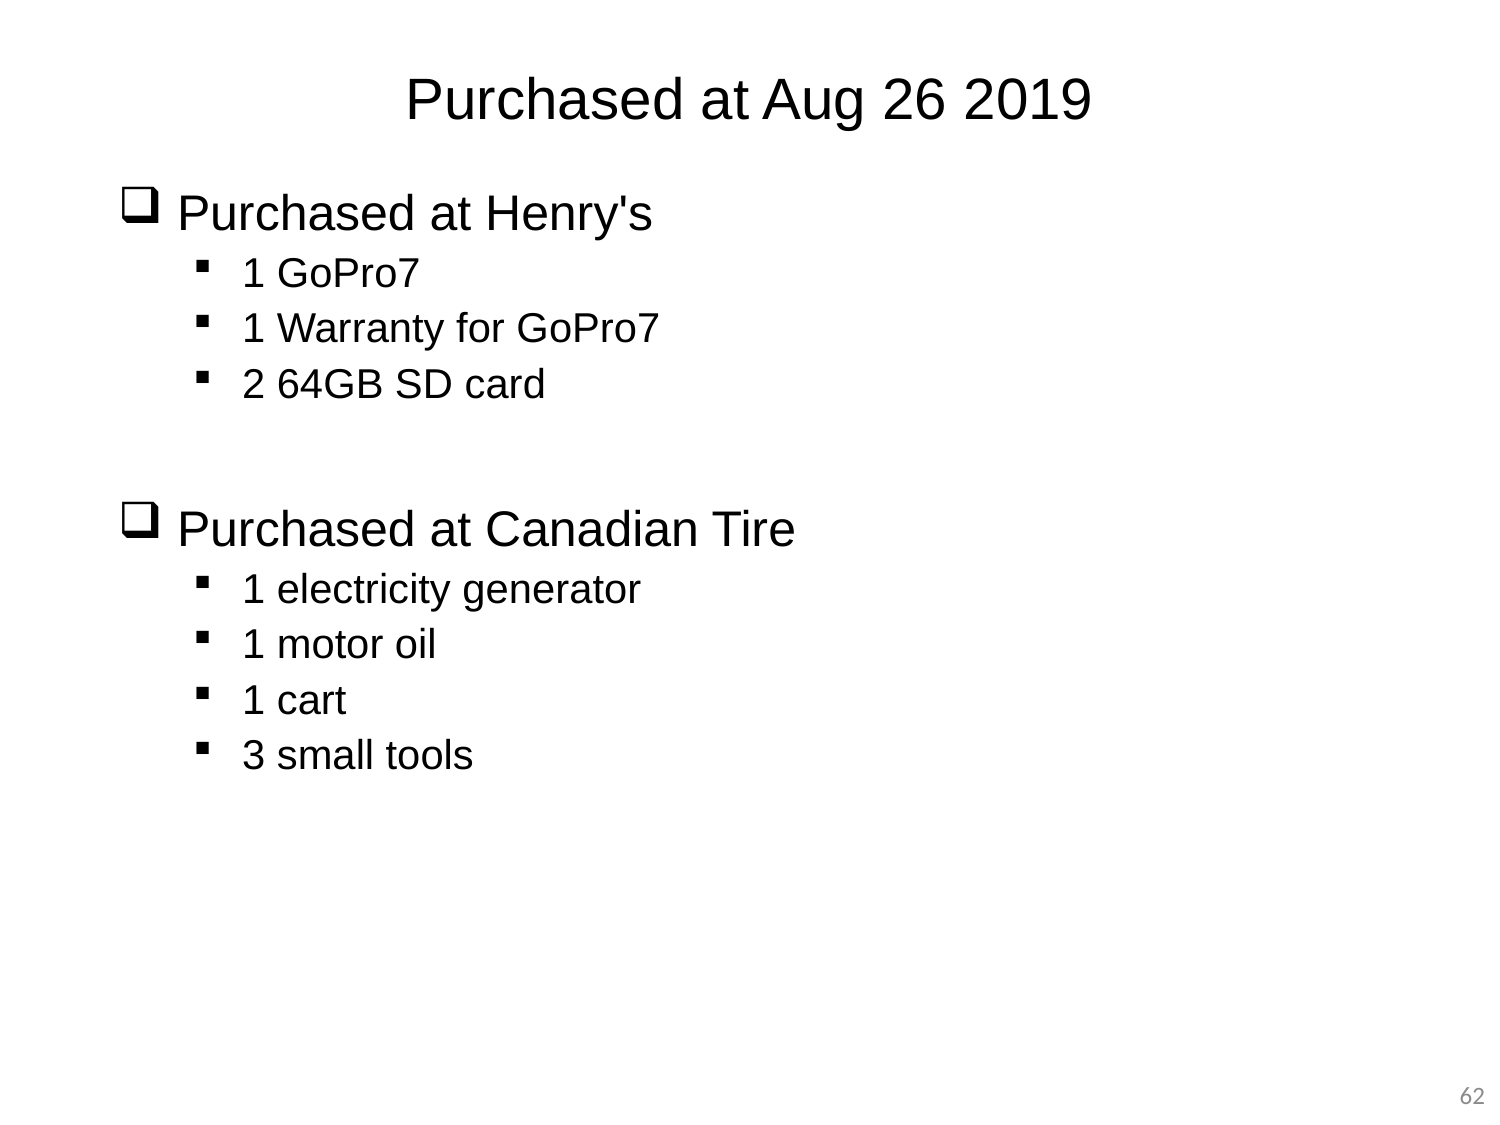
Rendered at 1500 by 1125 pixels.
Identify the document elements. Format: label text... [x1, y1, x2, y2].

slide_number 62 [1162, 1065, 1500, 1125]
list Purchased at Henry's 1 GoPro7 1 Warranty for GoPro7 2 64GB SD card Purchased at Canadian Tire 1 electricity generator 1 motor oil 1 cart 3 small tools [103, 179, 1397, 1014]
title Purchased at Aug 26 2019 [103, 59, 1397, 142]
